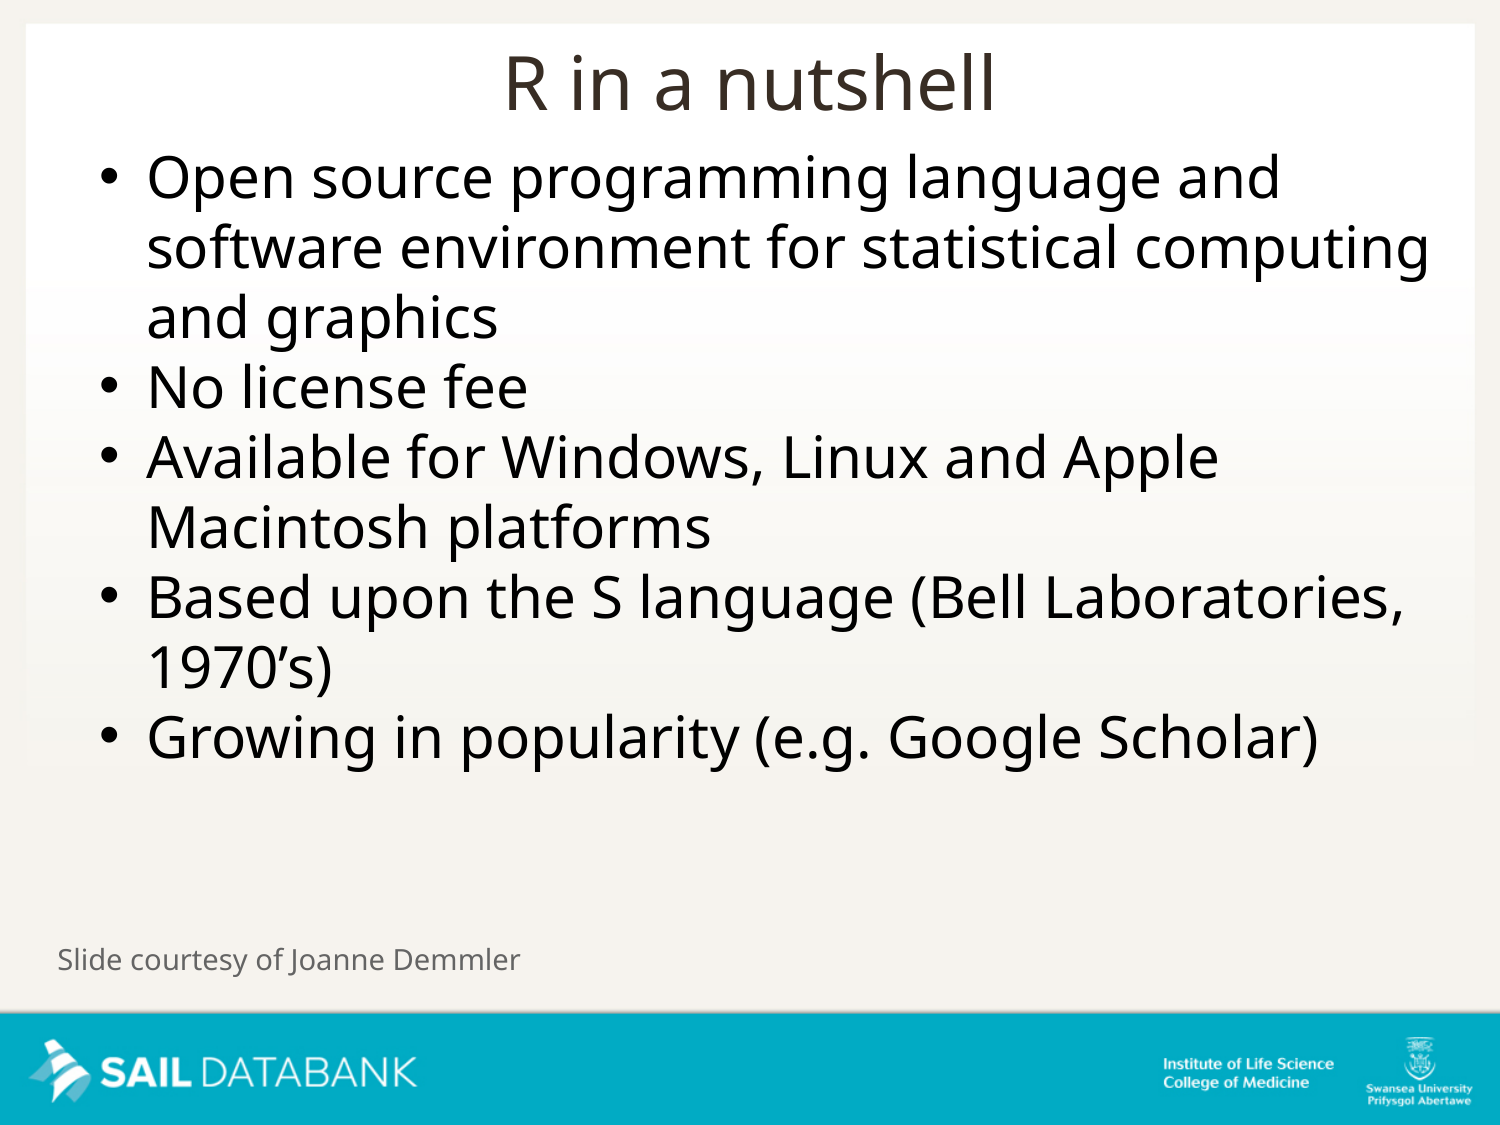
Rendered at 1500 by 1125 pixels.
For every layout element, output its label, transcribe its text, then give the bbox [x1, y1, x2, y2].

text_box Slide courtesy of Joanne Demmler [42, 933, 557, 996]
text_box R in a nutshell [0, 0, 1500, 161]
picture [0, 161, 1500, 1125]
text_box Open source programming language and software environment for statistical computing and graphics No license fee Available for Windows, Linux and Apple Macintosh platforms Based upon the S language (Bell Laboratories, 1970’s) Growing in popularity (e.g. Google Scholar) [84, 161, 1463, 778]
